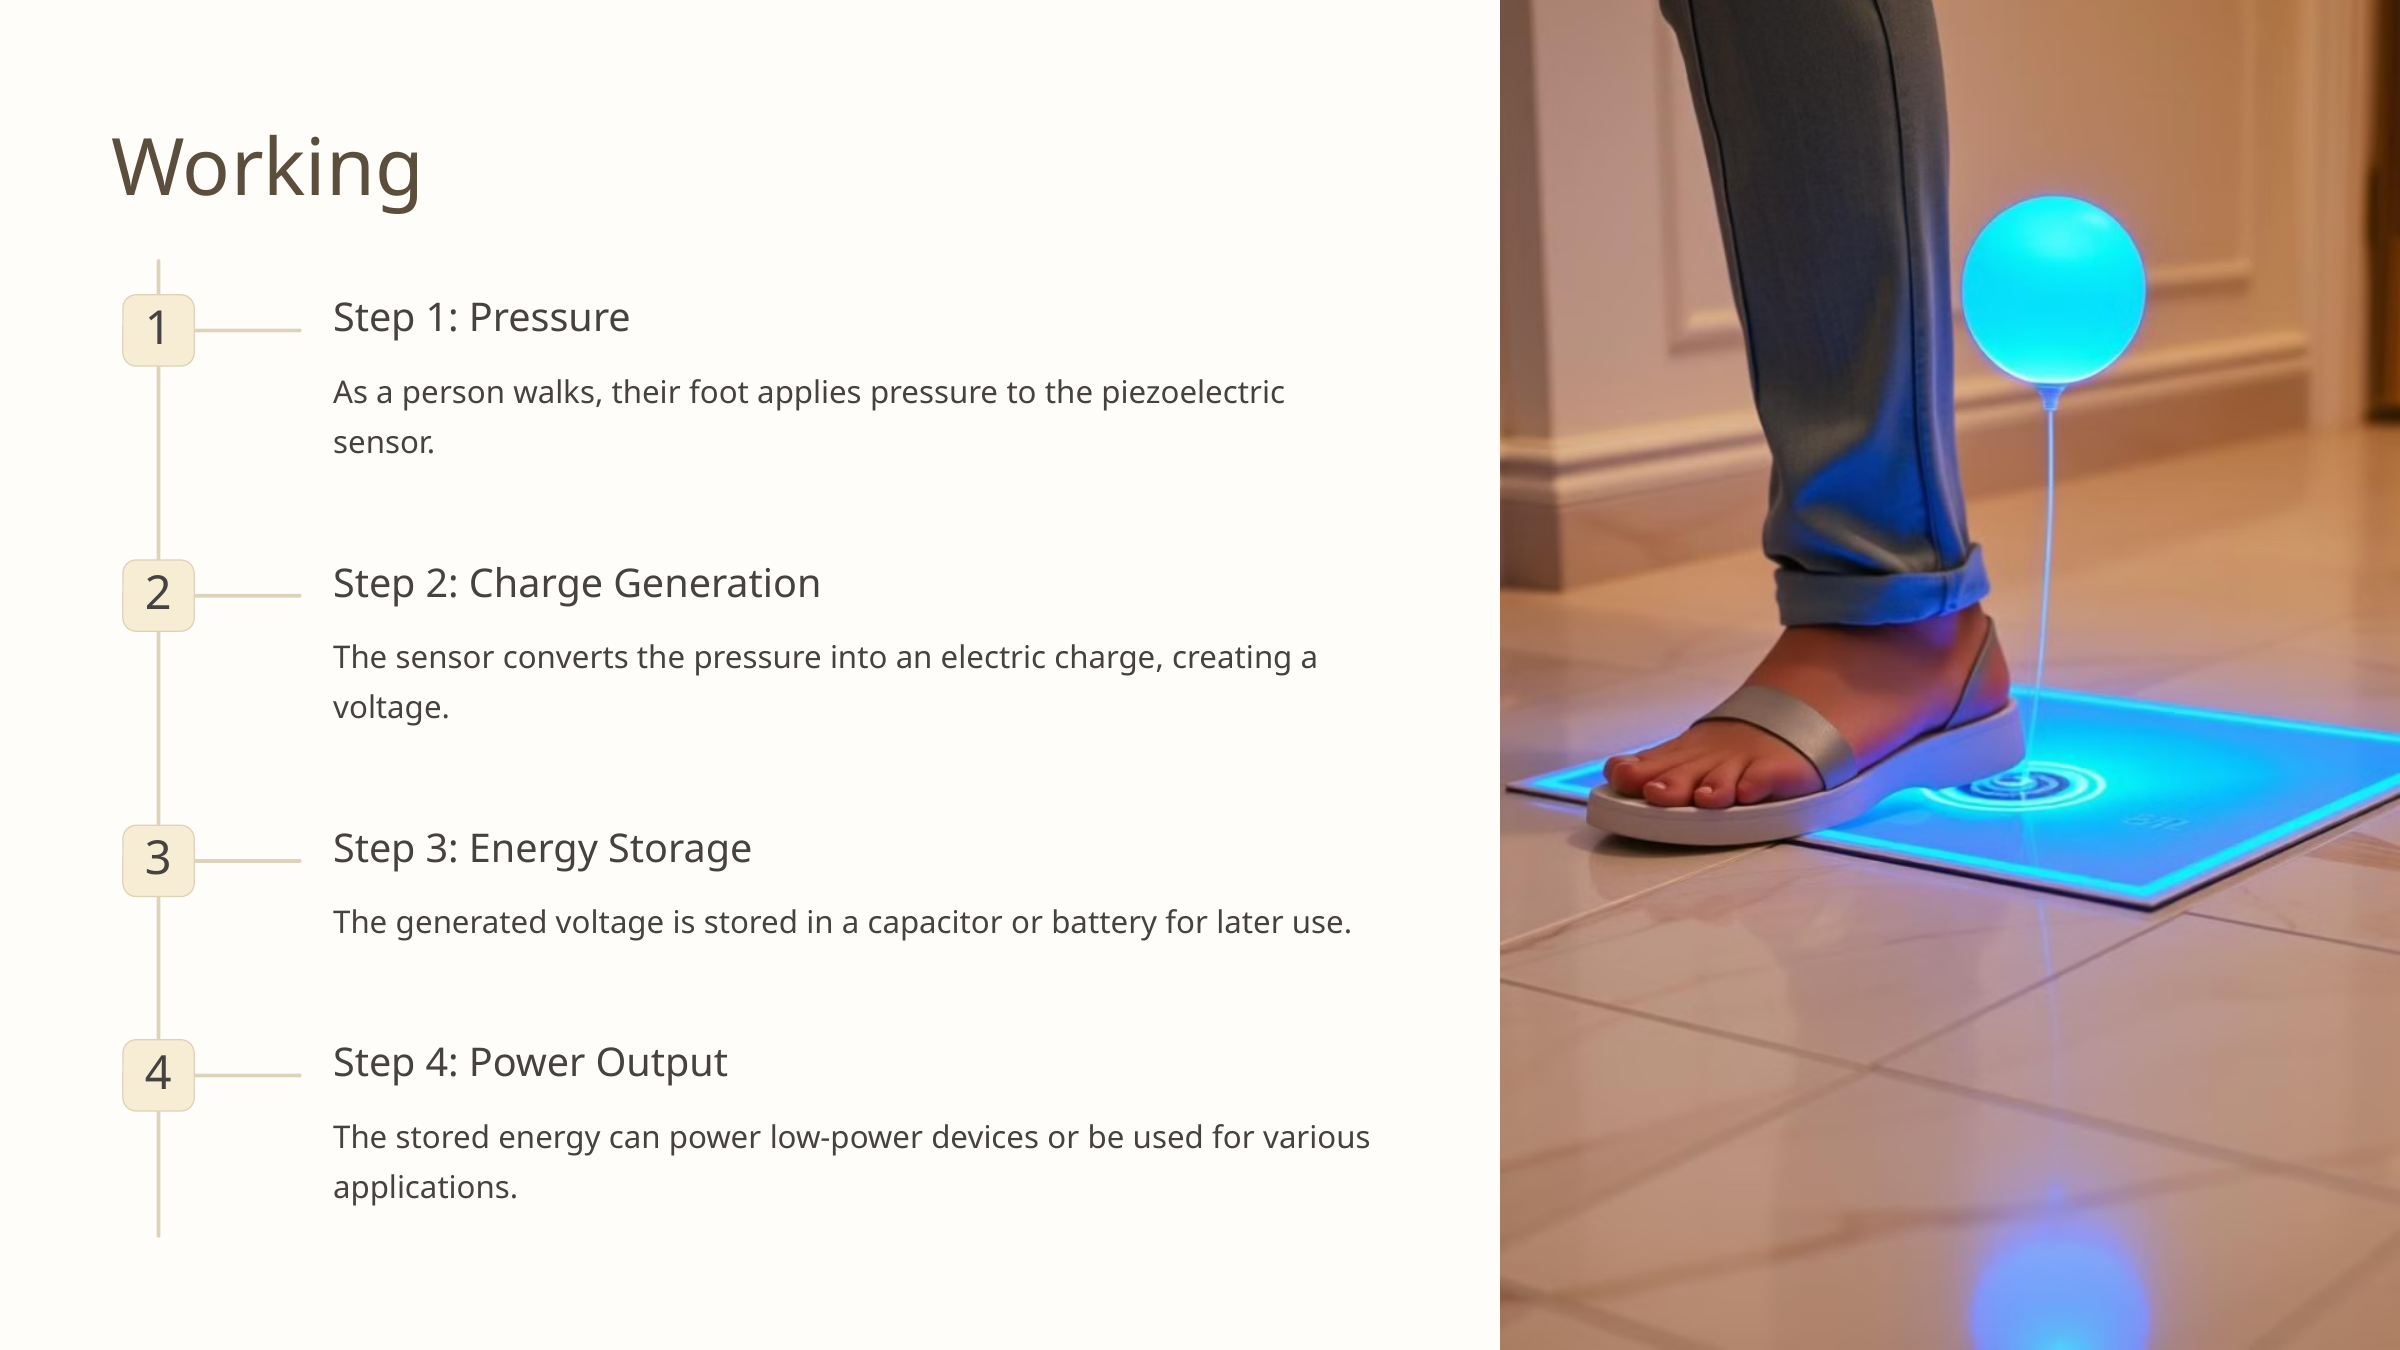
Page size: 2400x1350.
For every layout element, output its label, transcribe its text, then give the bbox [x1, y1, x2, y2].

text_box Step 3: Energy Storage [333, 821, 792, 871]
text_box [195, 593, 302, 598]
text_box [122, 559, 195, 632]
text_box [156, 259, 161, 294]
text_box [195, 328, 302, 333]
text_box [195, 1073, 302, 1078]
text_box Step 2: Charge Generation [333, 556, 869, 606]
text_box [156, 1112, 161, 1238]
text_box Step 1: Pressure [333, 290, 730, 341]
text_box 3 [143, 837, 174, 885]
text_box [156, 367, 161, 559]
text_box The generated voltage is stored in a capacitor or battery for later use. [333, 889, 1389, 941]
text_box [122, 294, 195, 367]
text_box The sensor converts the pressure into an electric charge, creating a voltage. [333, 624, 1389, 727]
picture [1499, 0, 2400, 1350]
text_box Working [111, 112, 905, 212]
text_box [156, 897, 161, 1039]
text_box [122, 825, 195, 897]
text_box 1 [147, 306, 170, 355]
text_box 2 [143, 571, 174, 620]
text_box [122, 1039, 195, 1112]
text_box Step 4: Power Output [333, 1035, 765, 1086]
text_box 4 [144, 1051, 173, 1100]
text_box [195, 859, 302, 863]
text_box As a person walks, their foot applies pressure to the piezoelectric sensor. [333, 359, 1389, 461]
text_box [156, 632, 161, 825]
text_box The stored energy can power low-power devices or be used for various applications. [333, 1104, 1389, 1206]
